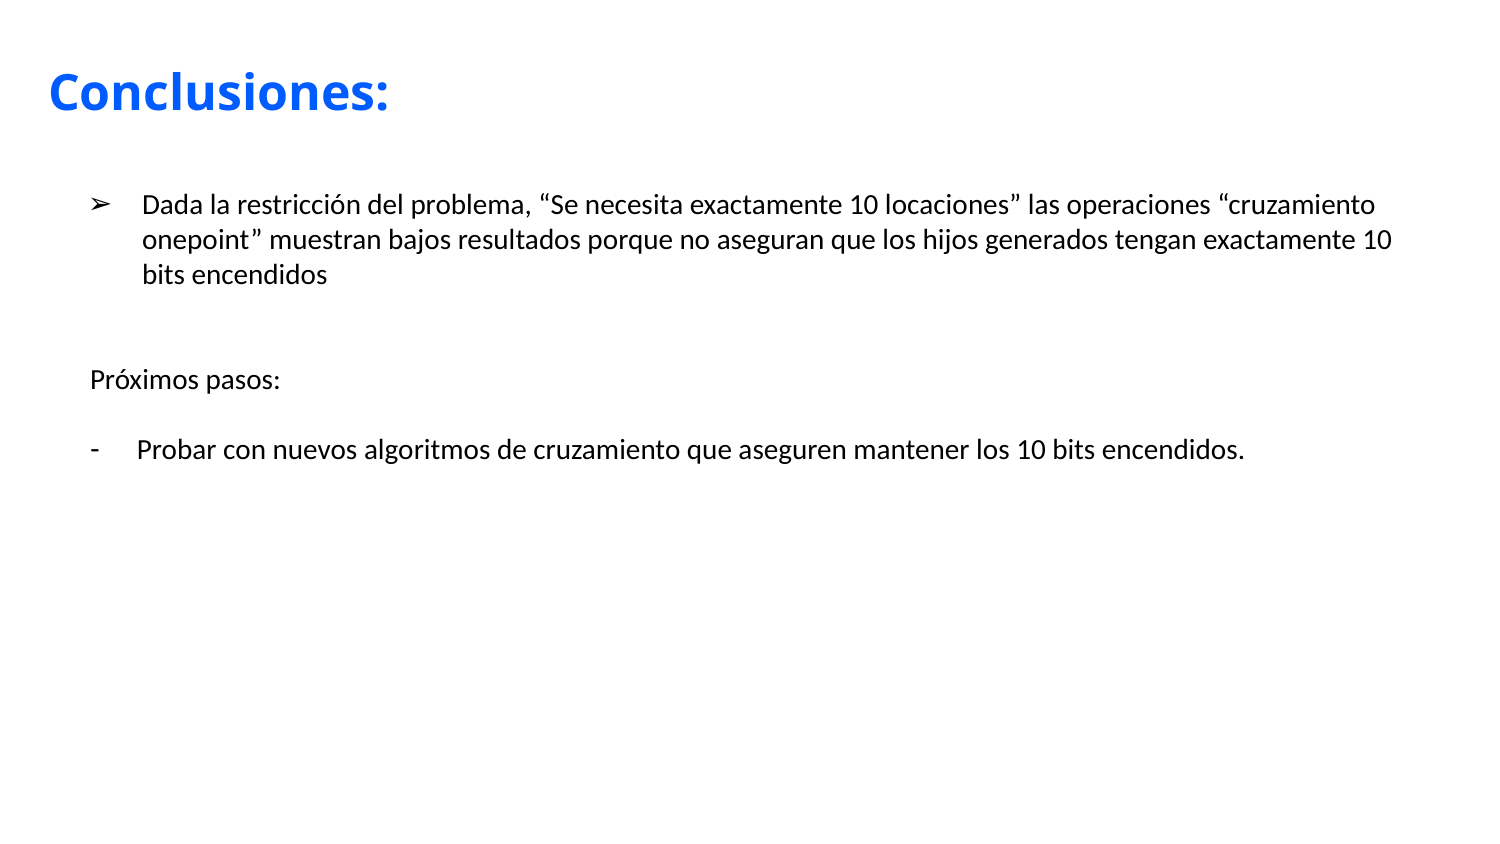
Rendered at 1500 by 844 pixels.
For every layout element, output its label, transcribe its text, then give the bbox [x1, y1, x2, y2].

text_box Conclusiones: [37, 54, 448, 127]
text_box Dada la restricción del problema, “Se necesita exactamente 10 locaciones” las operaciones “cruzamiento onepoint” muestran bajos resultados porque no aseguran que los hijos generados tengan exactamente 10 bits encendidos Próximos pasos: Probar con nuevos algoritmos de cruzamiento que aseguren mantener los 10 bits encendidos. [55, 180, 1444, 506]
